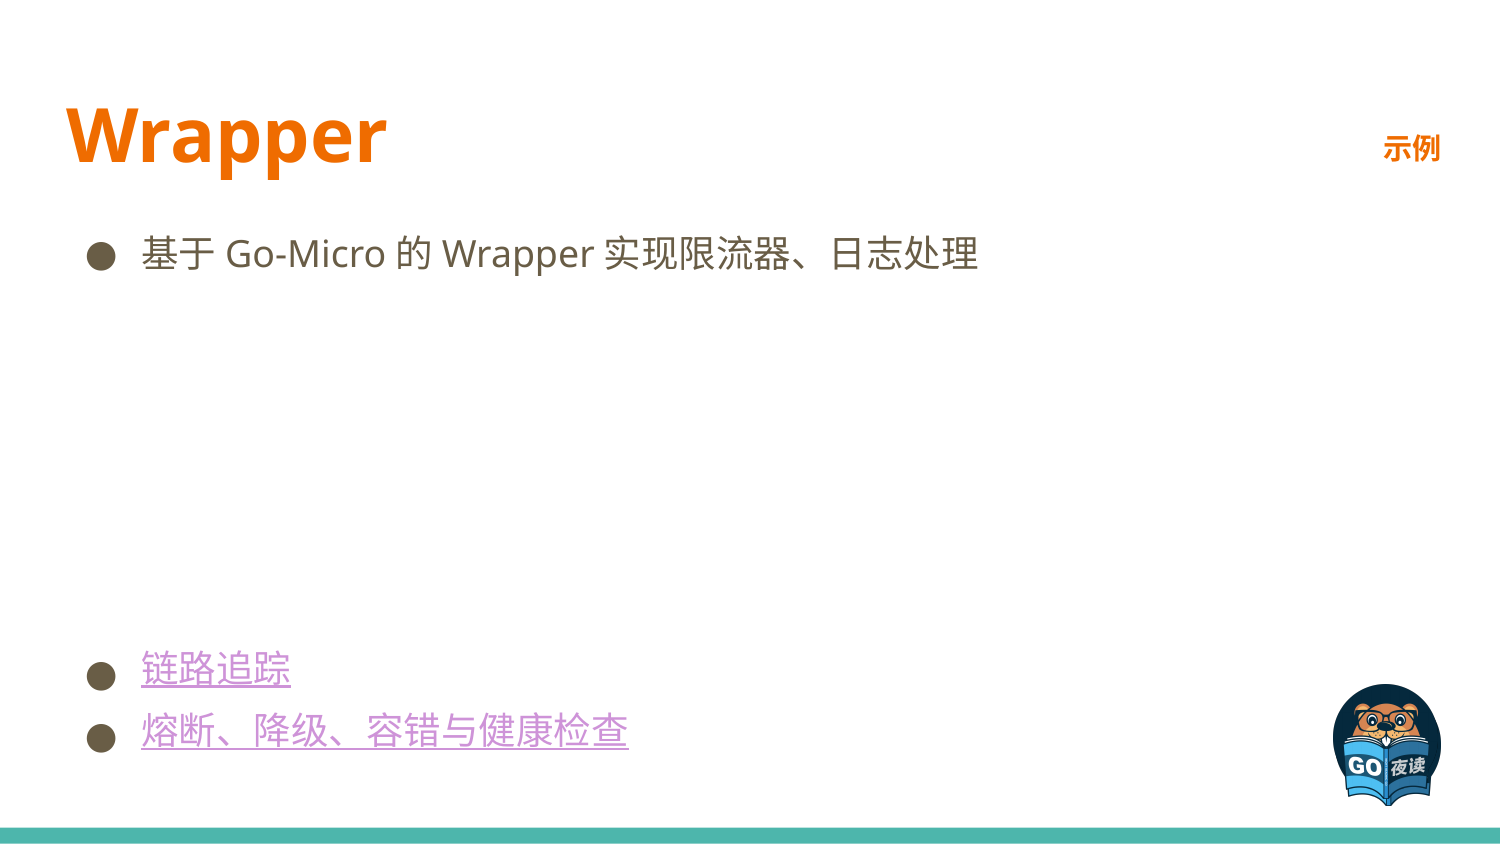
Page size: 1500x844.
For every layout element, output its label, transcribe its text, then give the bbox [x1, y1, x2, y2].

title Wrapper [51, 72, 1449, 189]
text_box 示例 [1368, 122, 1500, 174]
picture [1333, 750, 1441, 806]
list 基于Go-Micro的Wrapper实现限流器、日志处理 链路追踪 熔断、降级、容错与健康检查 [51, 207, 1449, 750]
